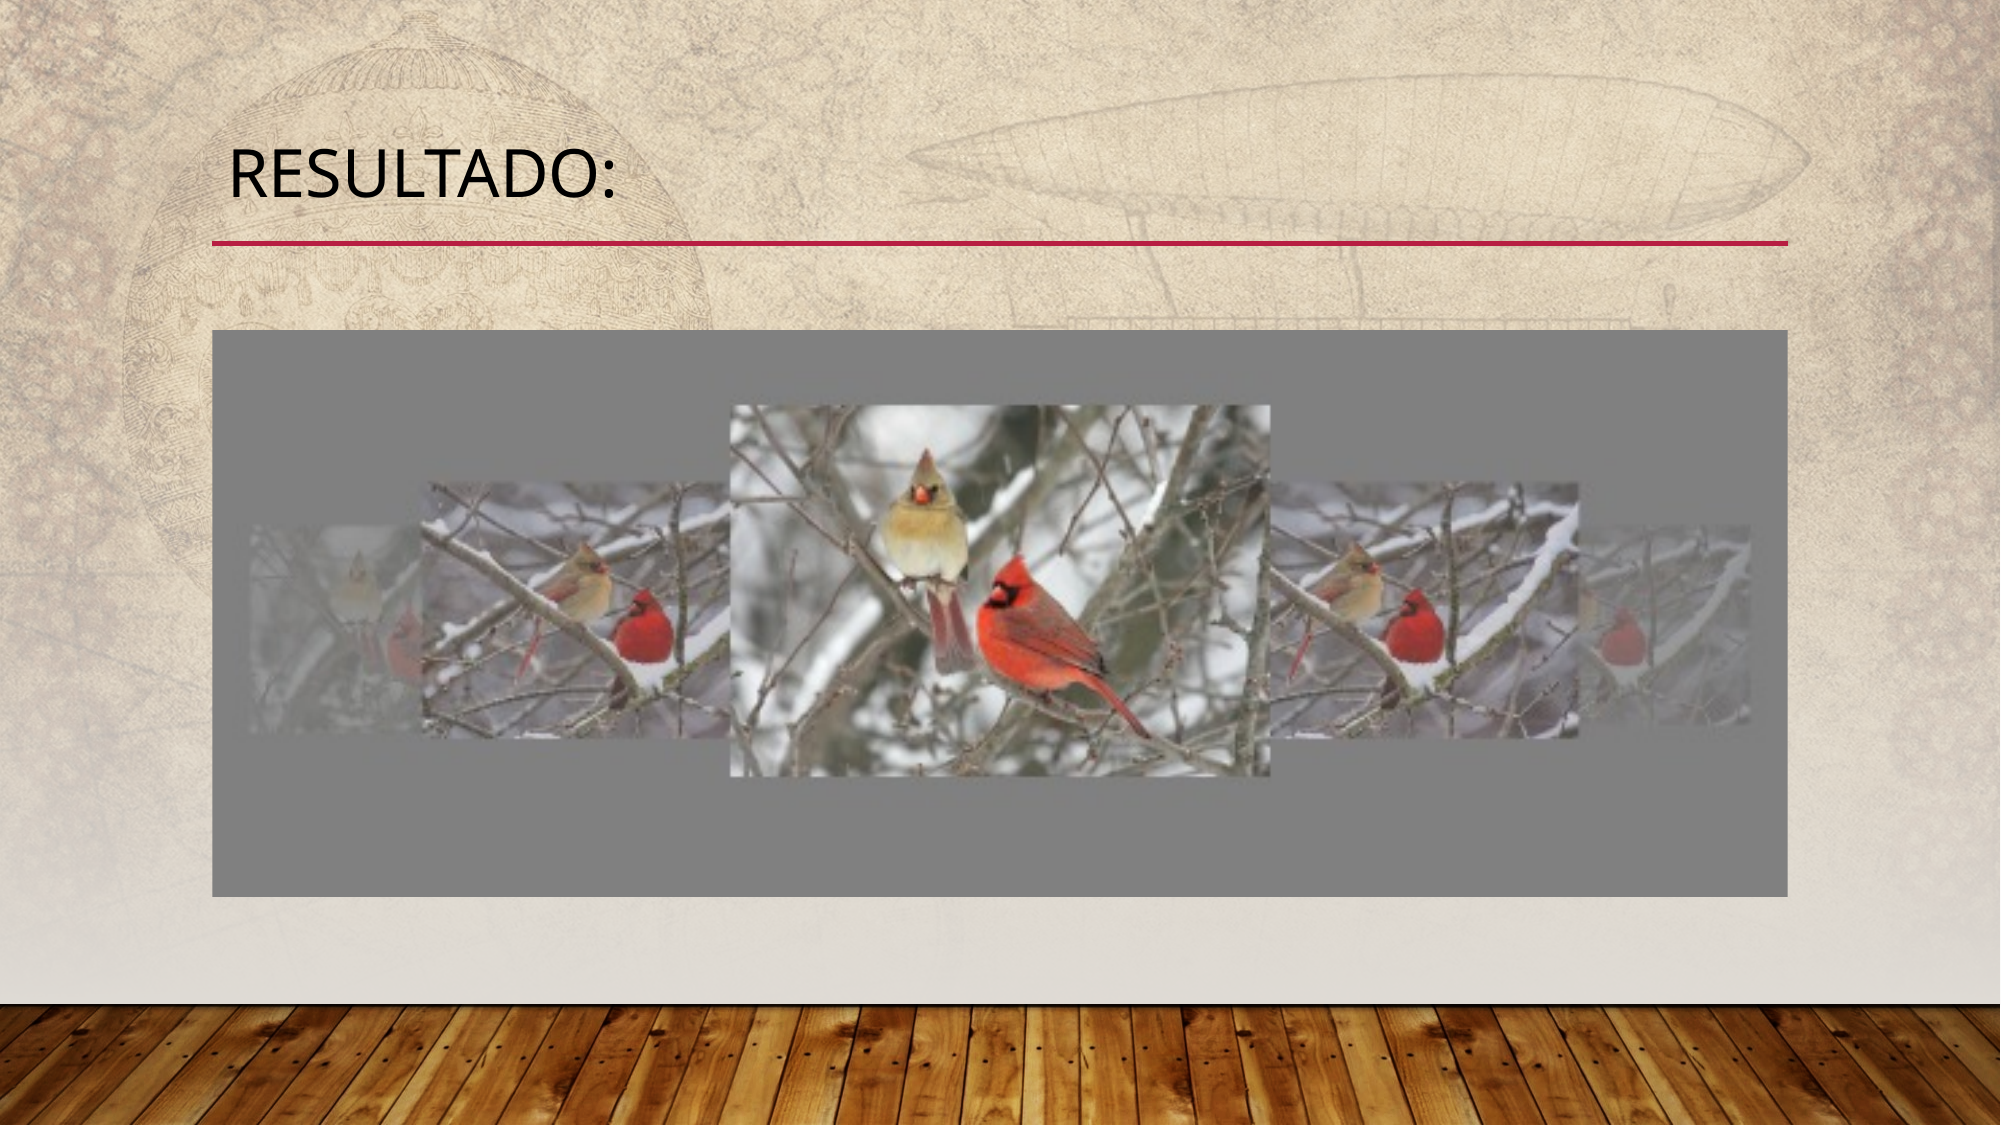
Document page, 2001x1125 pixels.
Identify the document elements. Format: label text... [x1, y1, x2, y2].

picture [0, 1004, 2000, 1125]
title Resultado: [212, 131, 1788, 305]
picture [211, 330, 1788, 897]
